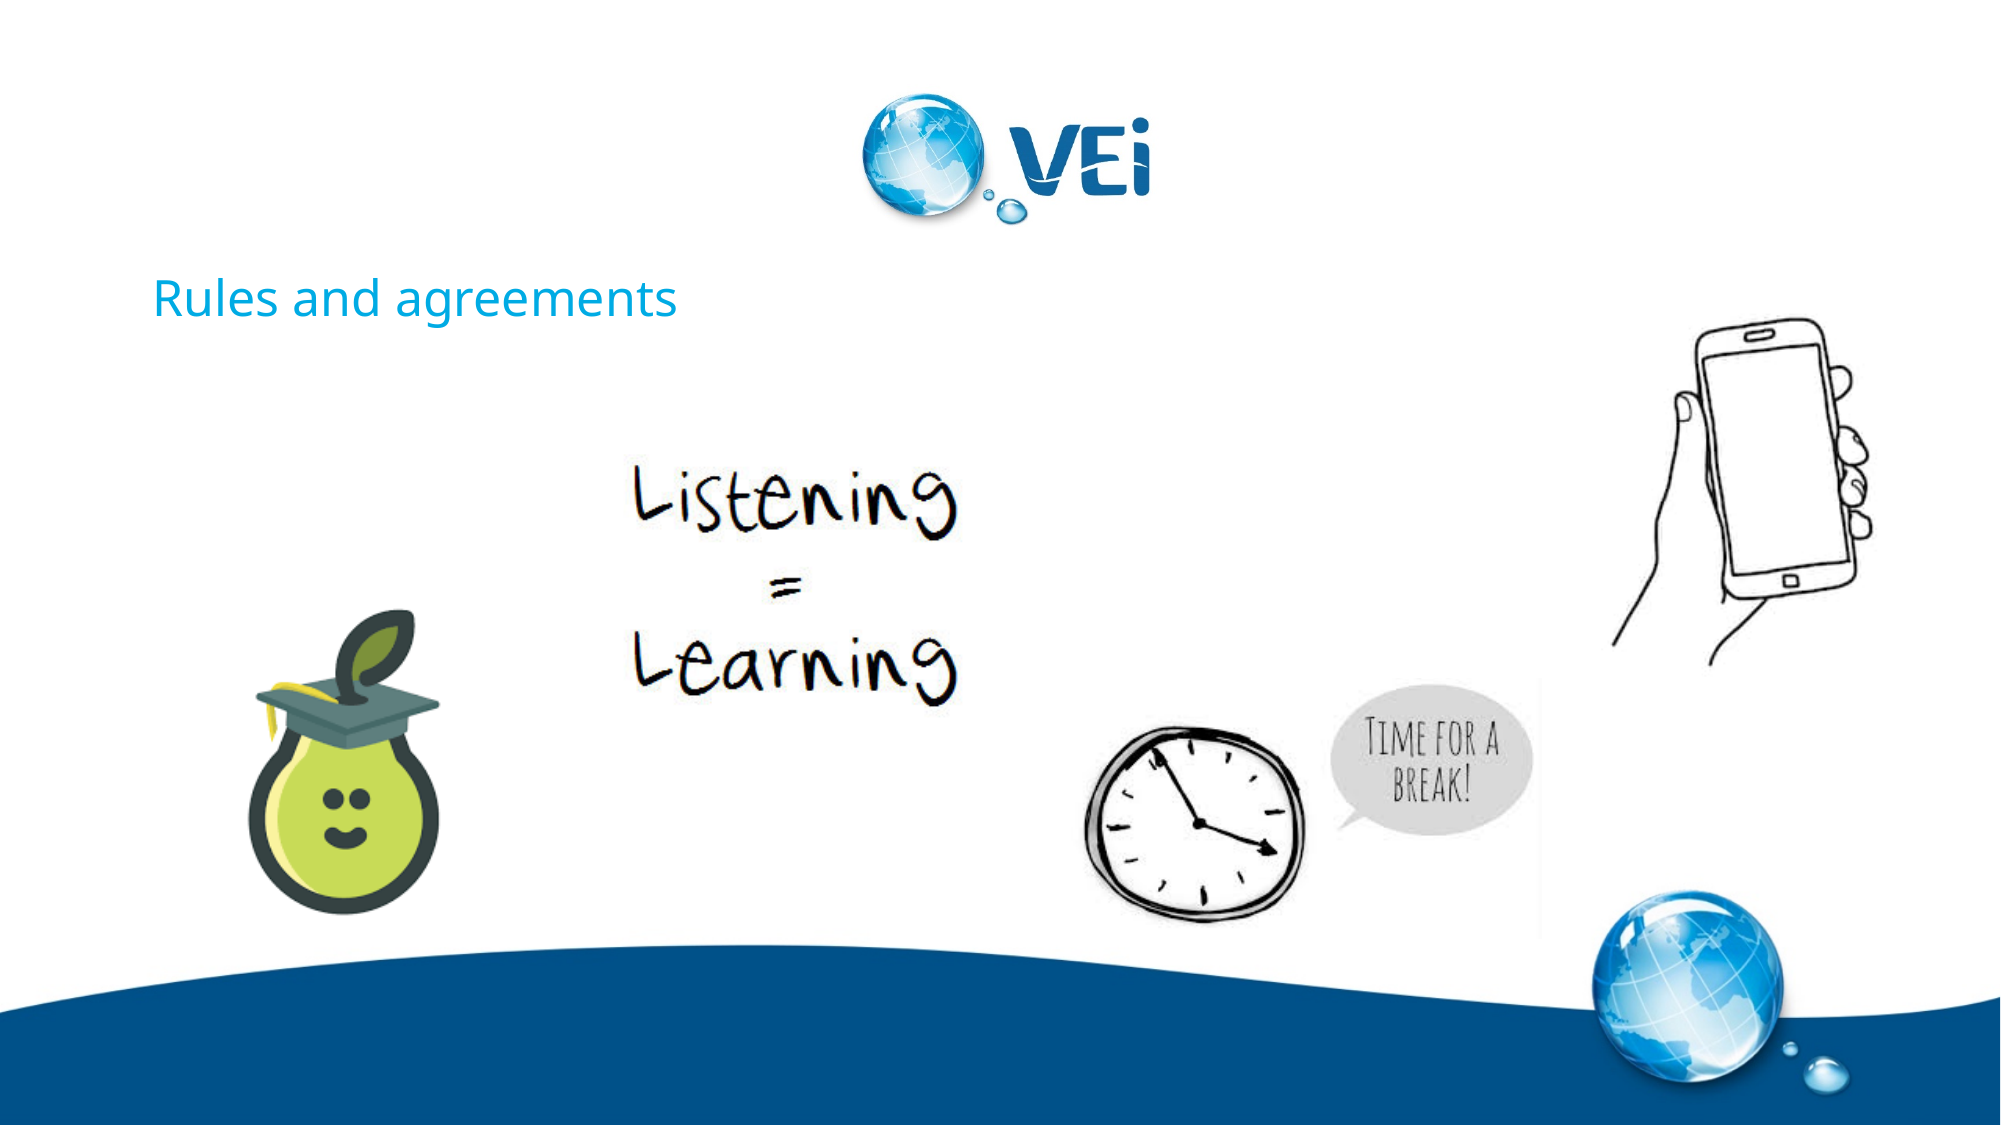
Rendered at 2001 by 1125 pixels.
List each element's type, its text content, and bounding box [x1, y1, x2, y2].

title Rules and agreements [137, 265, 1863, 373]
picture [852, 84, 1159, 231]
picture [0, 392, 2001, 1125]
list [1539, 289, 1947, 696]
